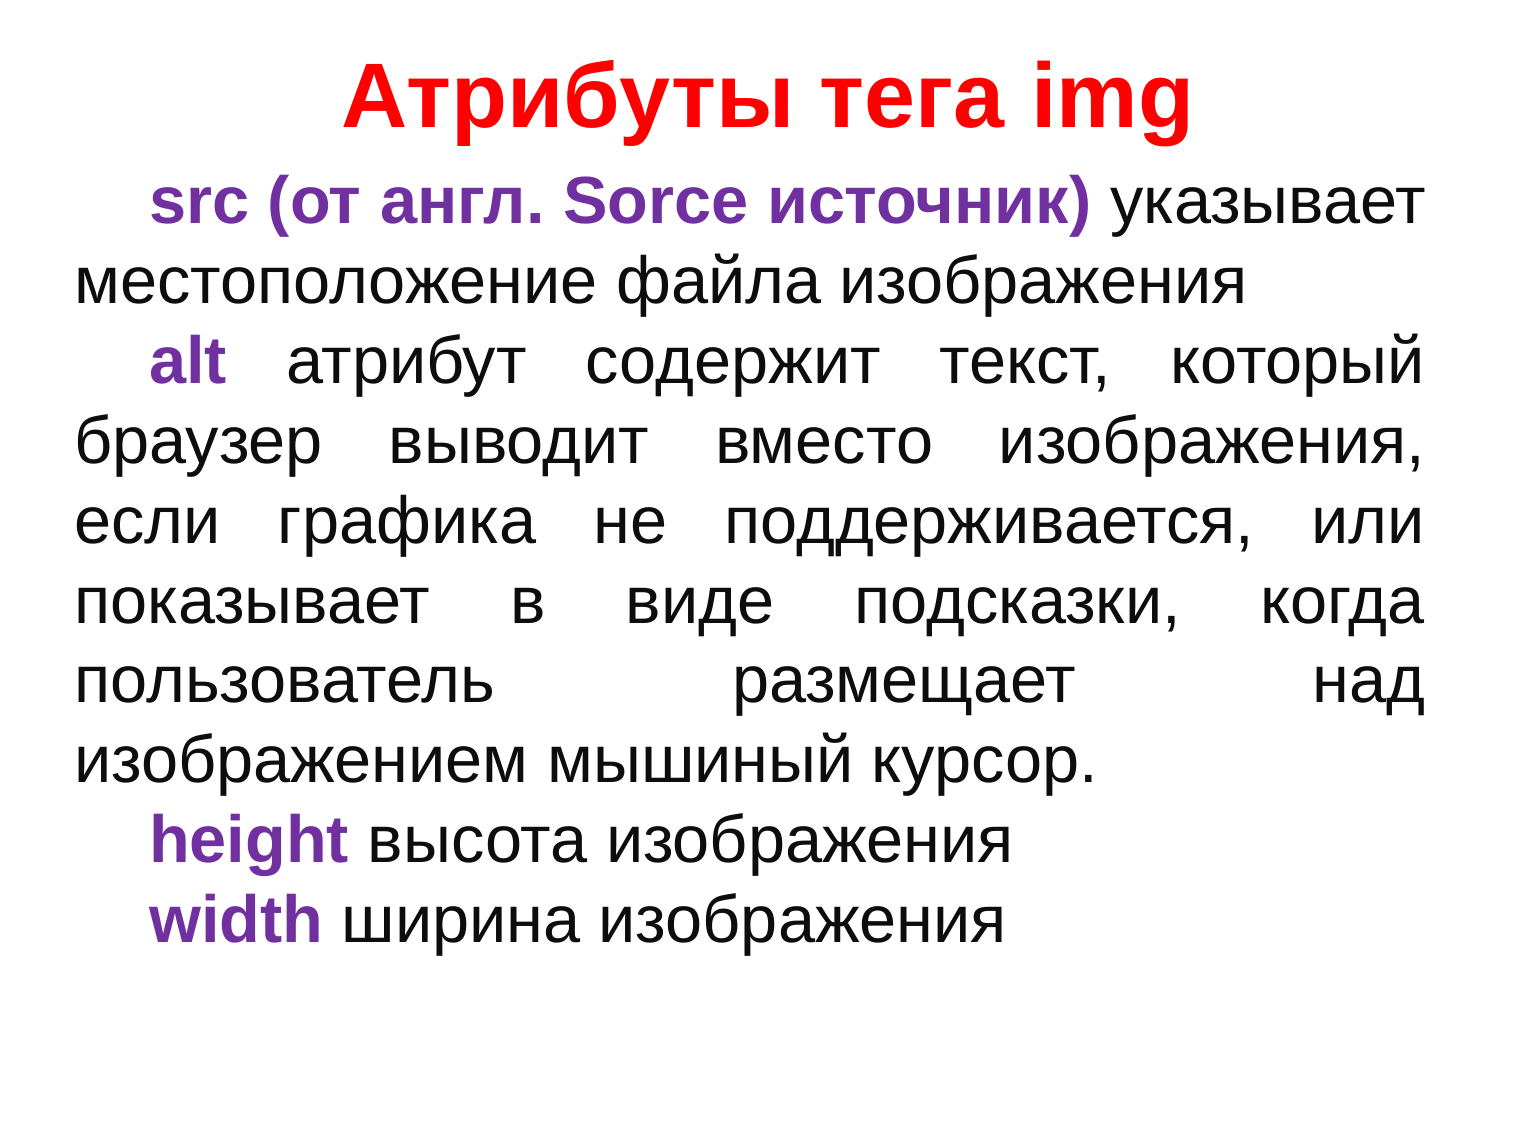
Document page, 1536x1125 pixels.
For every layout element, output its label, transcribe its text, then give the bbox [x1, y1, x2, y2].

list src (от англ. Sorce источник) указывает местоположение файла изображения alt атрибут содержит текст, который браузер выводит вместо изображения, если графика не поддерживается, или показывает в виде подсказки, когда пользователь размещает над изображением мышиный курсор. height высота изображения width ширина изображения [59, 149, 1442, 892]
title Атрибуты тега img [76, 0, 1459, 185]
